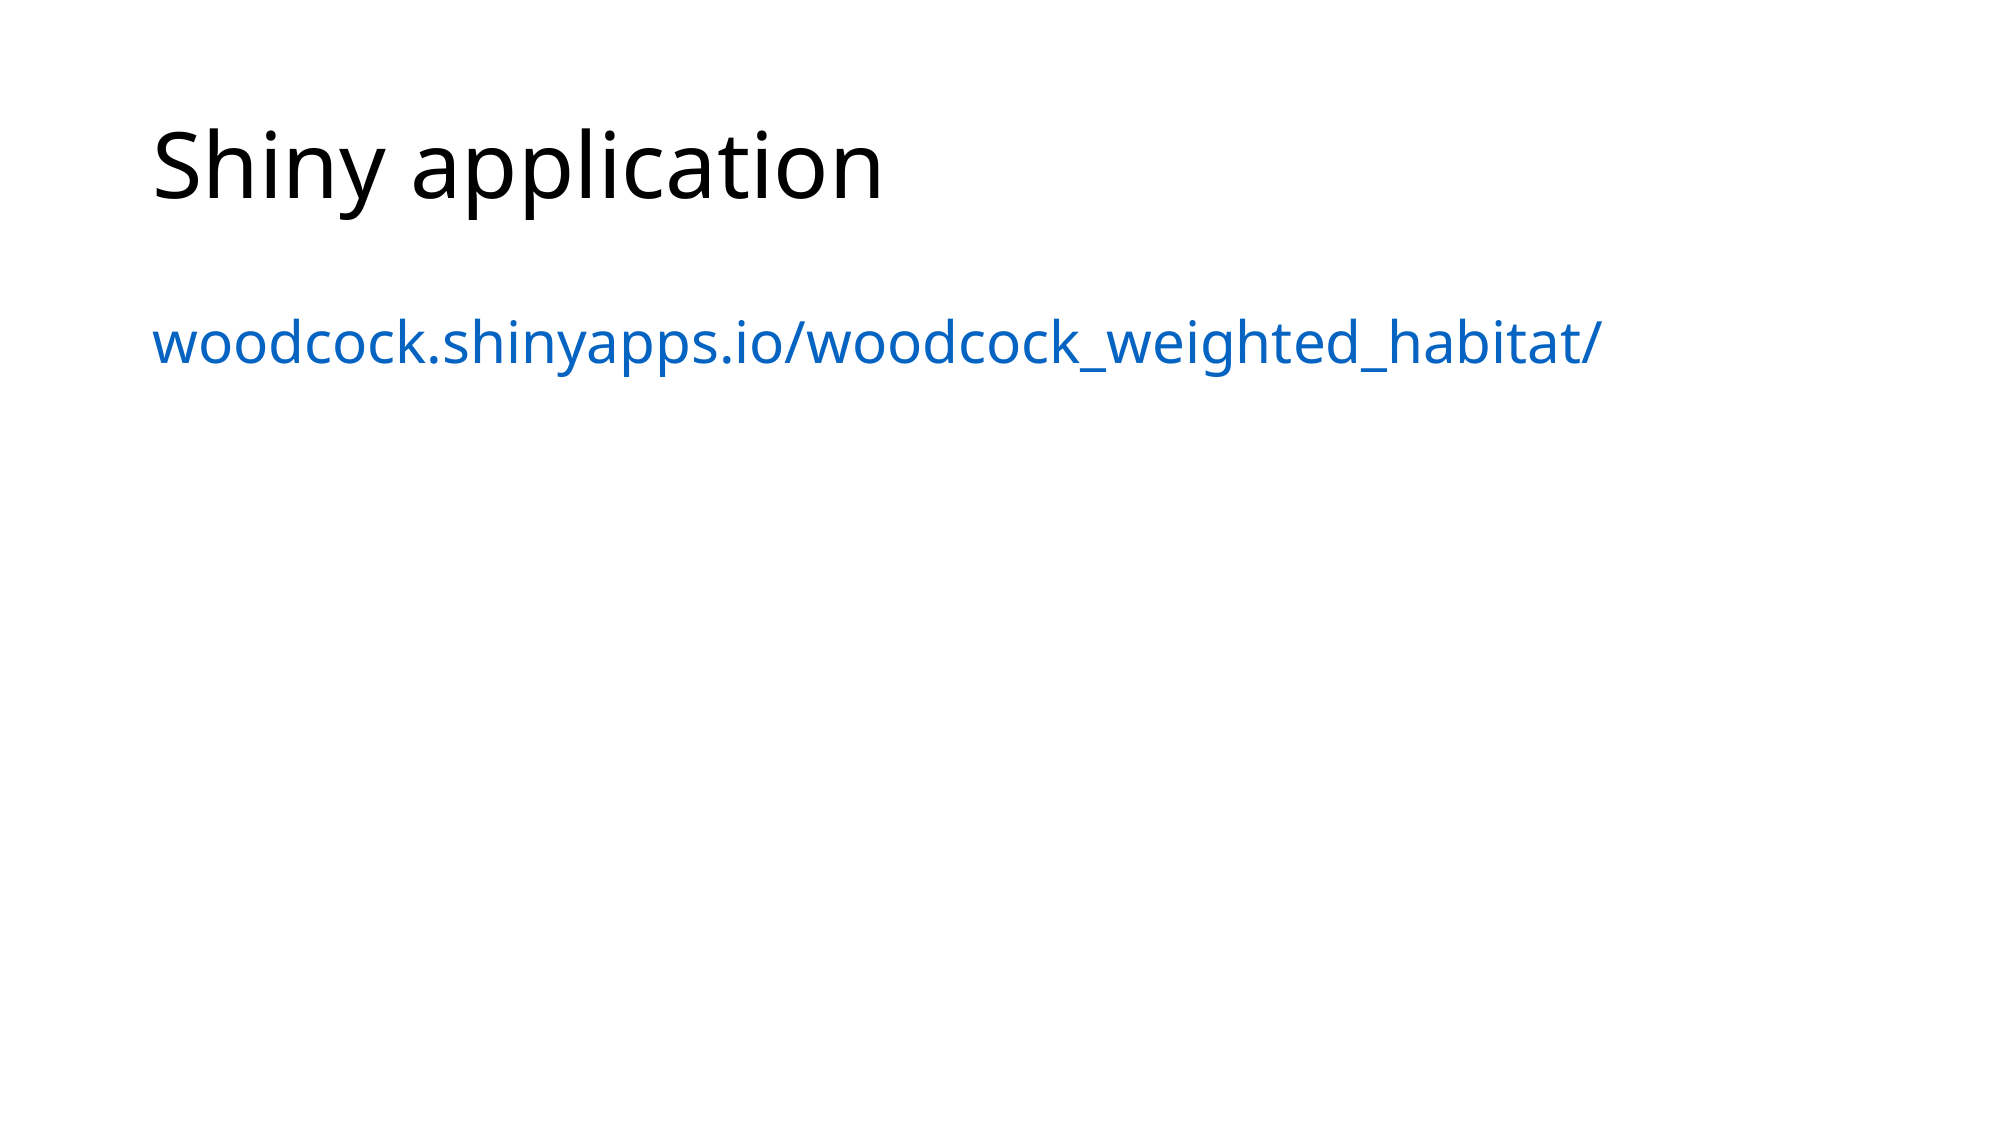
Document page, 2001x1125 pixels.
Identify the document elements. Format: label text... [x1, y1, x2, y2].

list woodcock.shinyapps.io/woodcock_weighted_habitat/ [137, 299, 1863, 1014]
title Shiny application [137, 59, 1863, 278]
